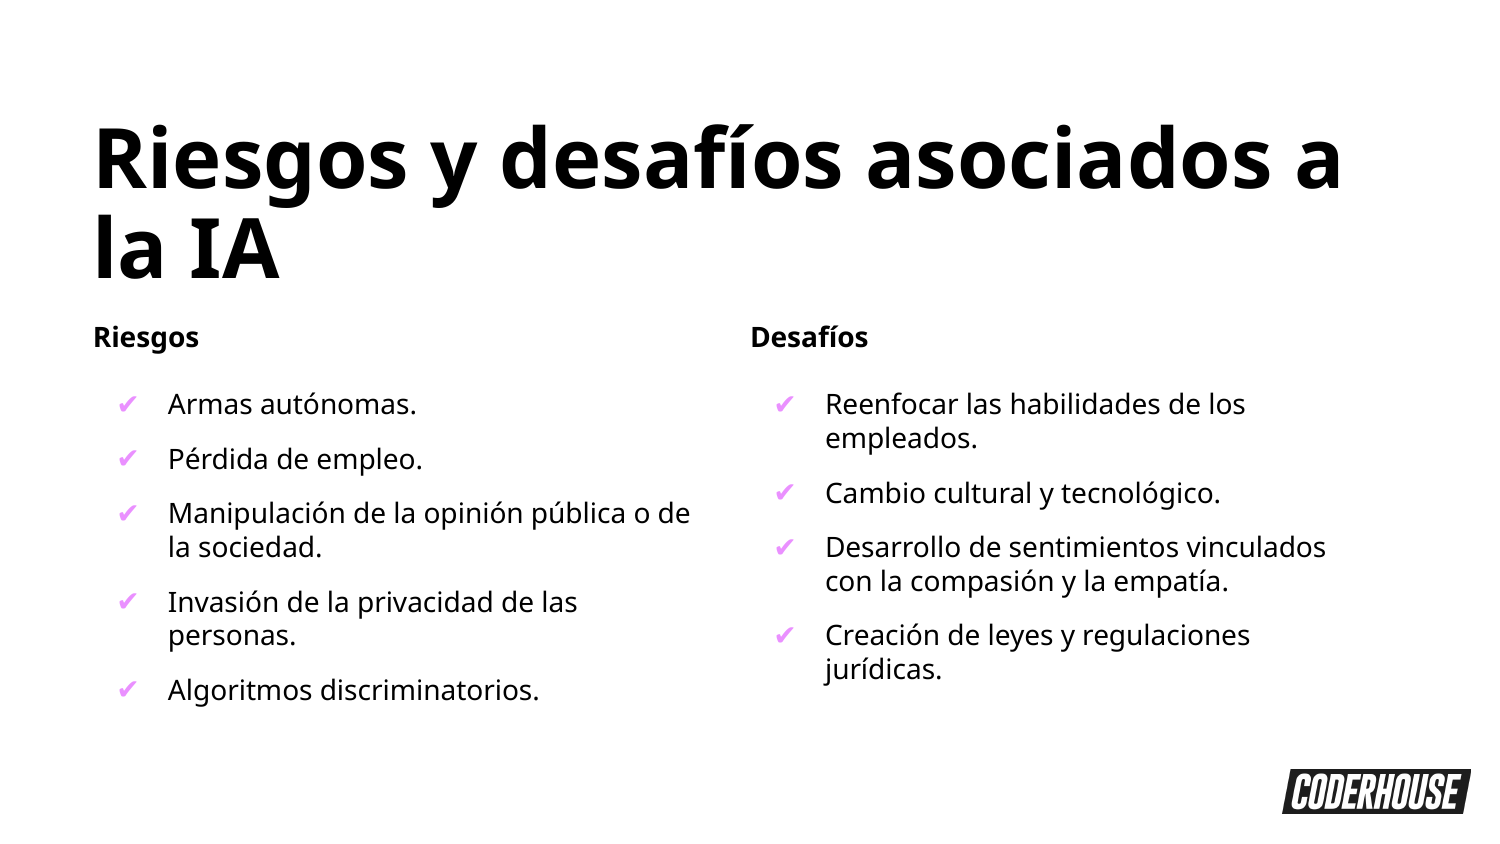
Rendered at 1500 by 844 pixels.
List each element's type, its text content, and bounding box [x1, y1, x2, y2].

text_box Desafíos Reenfocar las habilidades de los empleados. Cambio cultural y tecnológico. Desarrollo de sentimientos vinculados con la compasión y la empatía. Creación de leyes y regulaciones jurídicas. [734, 304, 1364, 844]
text_box Riesgos Armas autónomas. Pérdida de empleo. Manipulación de la opinión pública o de la sociedad. Invasión de la privacidad de las personas. Algoritmos discriminatorios. [77, 304, 707, 810]
picture [1364, 769, 1471, 814]
text_box Riesgos y desafíos asociados a la IA [77, 101, 1414, 402]
